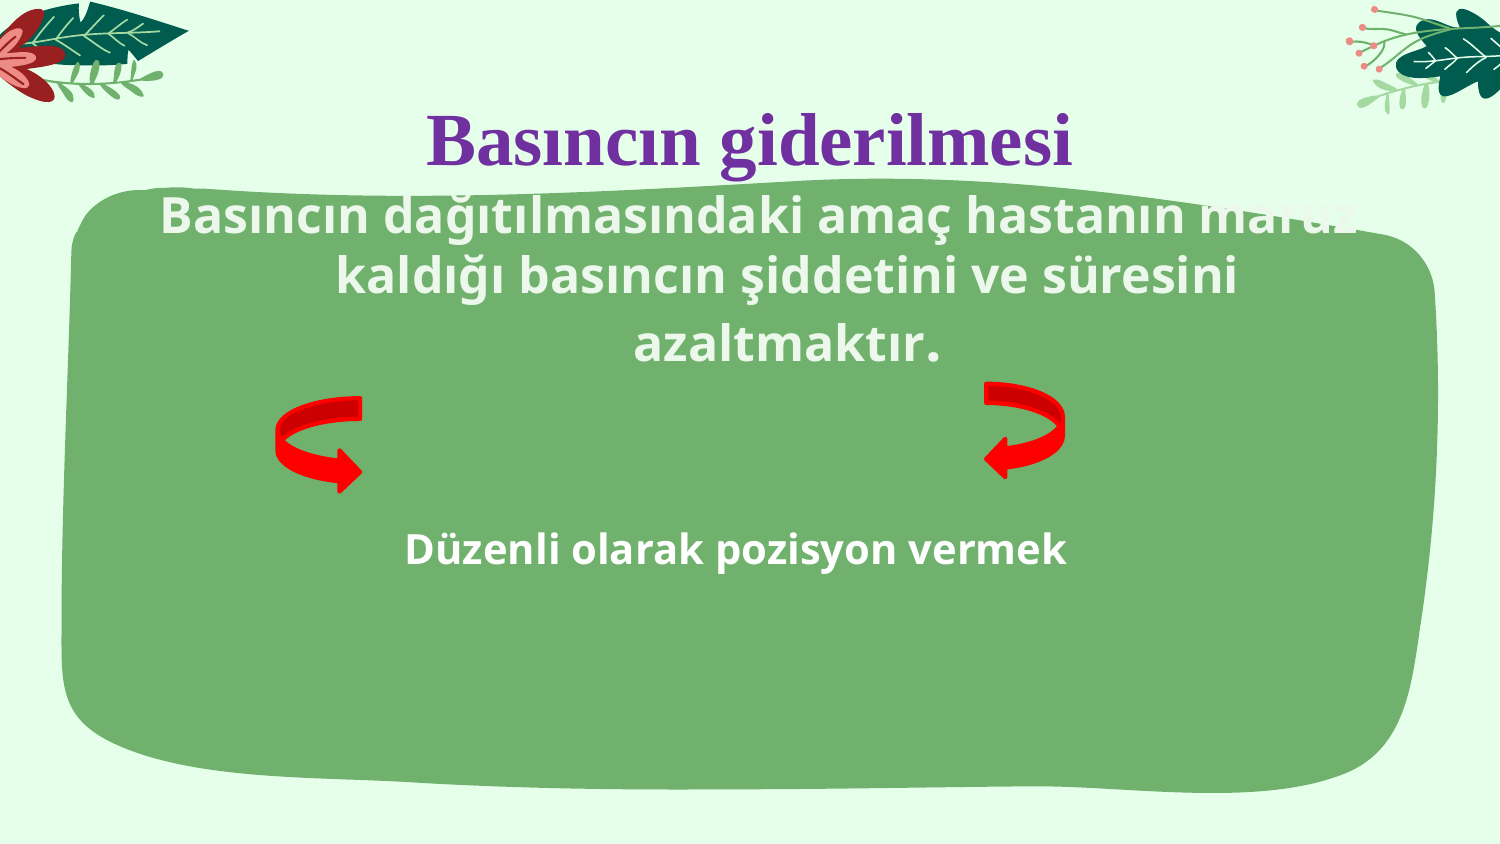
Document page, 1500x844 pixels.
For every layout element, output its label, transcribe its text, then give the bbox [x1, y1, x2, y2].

title Basıncın giderilmesi [116, 88, 1383, 183]
text_box [275, 396, 363, 494]
subtitle Basıncın dağıtılmasındaki amaç hastanın maruz kaldığı basıncın şiddetini ve süresini azaltmaktır. Düzenli olarak pozisyon vermek [116, 201, 1383, 756]
text_box [984, 381, 1066, 480]
